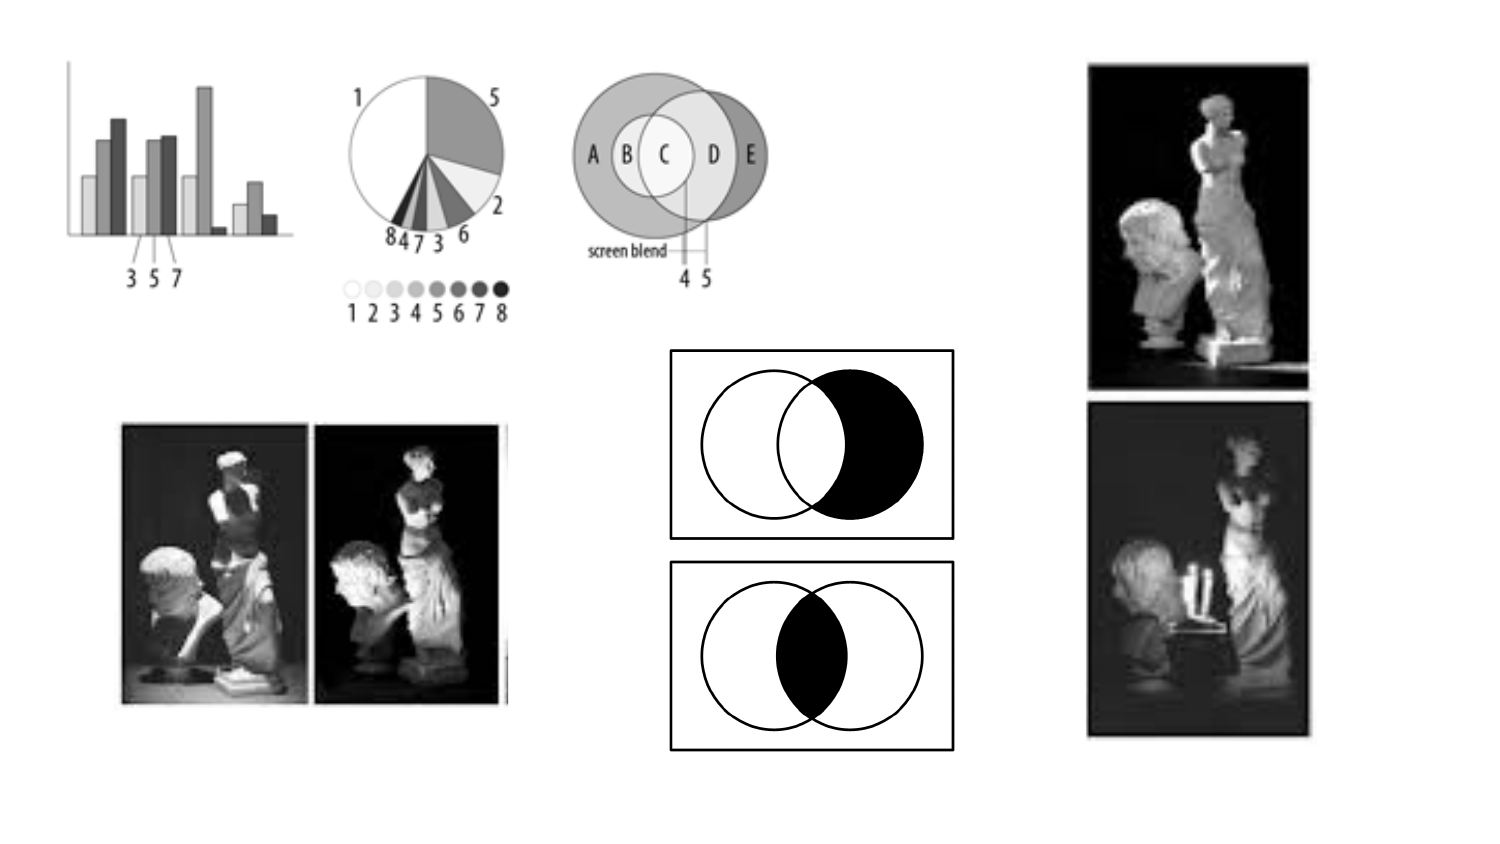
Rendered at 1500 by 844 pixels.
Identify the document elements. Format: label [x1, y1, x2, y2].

picture [655, 340, 968, 764]
picture [54, 56, 779, 331]
picture [1085, 57, 1318, 746]
picture [113, 421, 509, 712]
